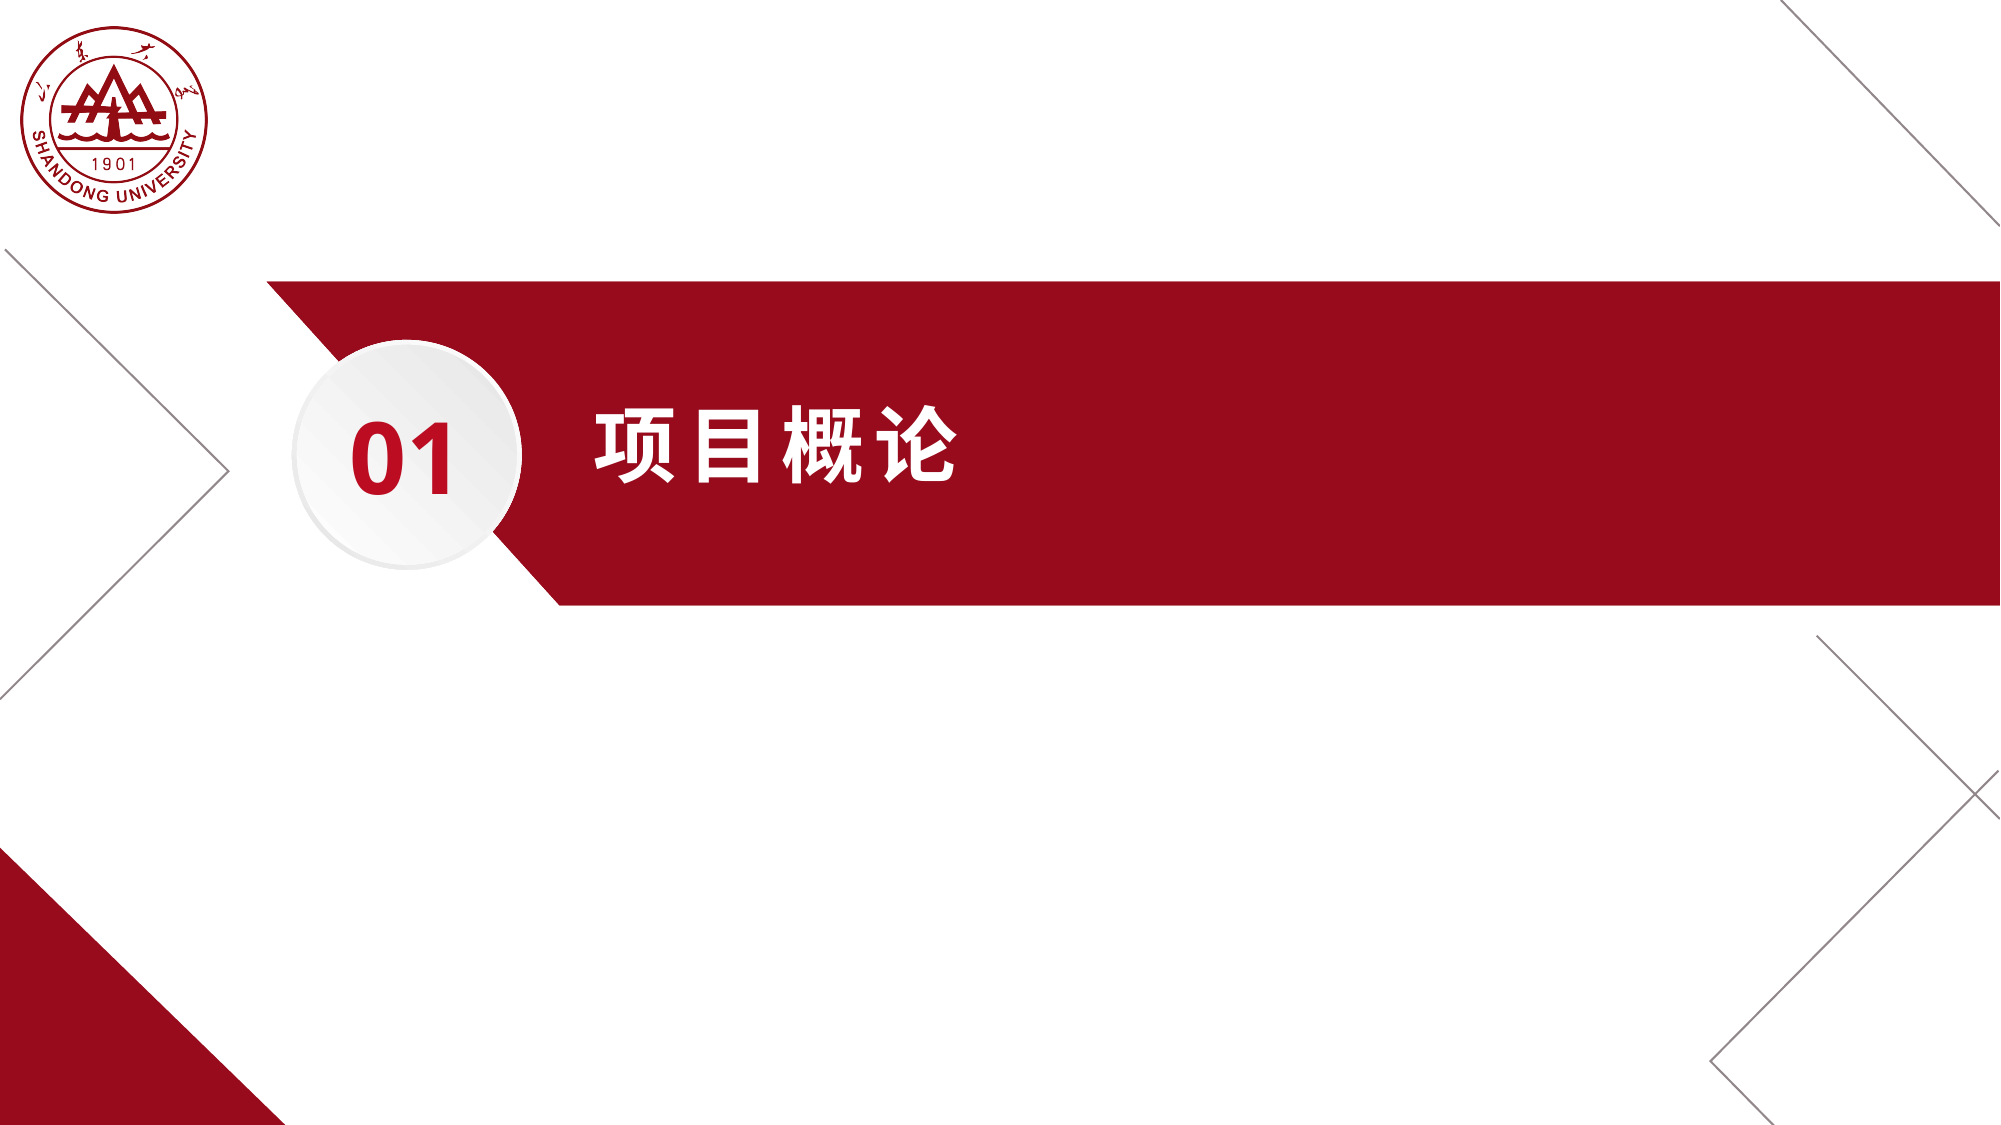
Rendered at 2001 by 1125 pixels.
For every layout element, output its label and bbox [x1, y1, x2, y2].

text_box [1709, 819, 1969, 1125]
text_box [0, 248, 230, 701]
text_box [0, 846, 287, 1125]
text_box [266, 281, 2000, 606]
text_box [1816, 635, 2000, 819]
text_box [1780, 0, 2000, 227]
text_box [291, 339, 522, 570]
picture [20, 26, 208, 214]
